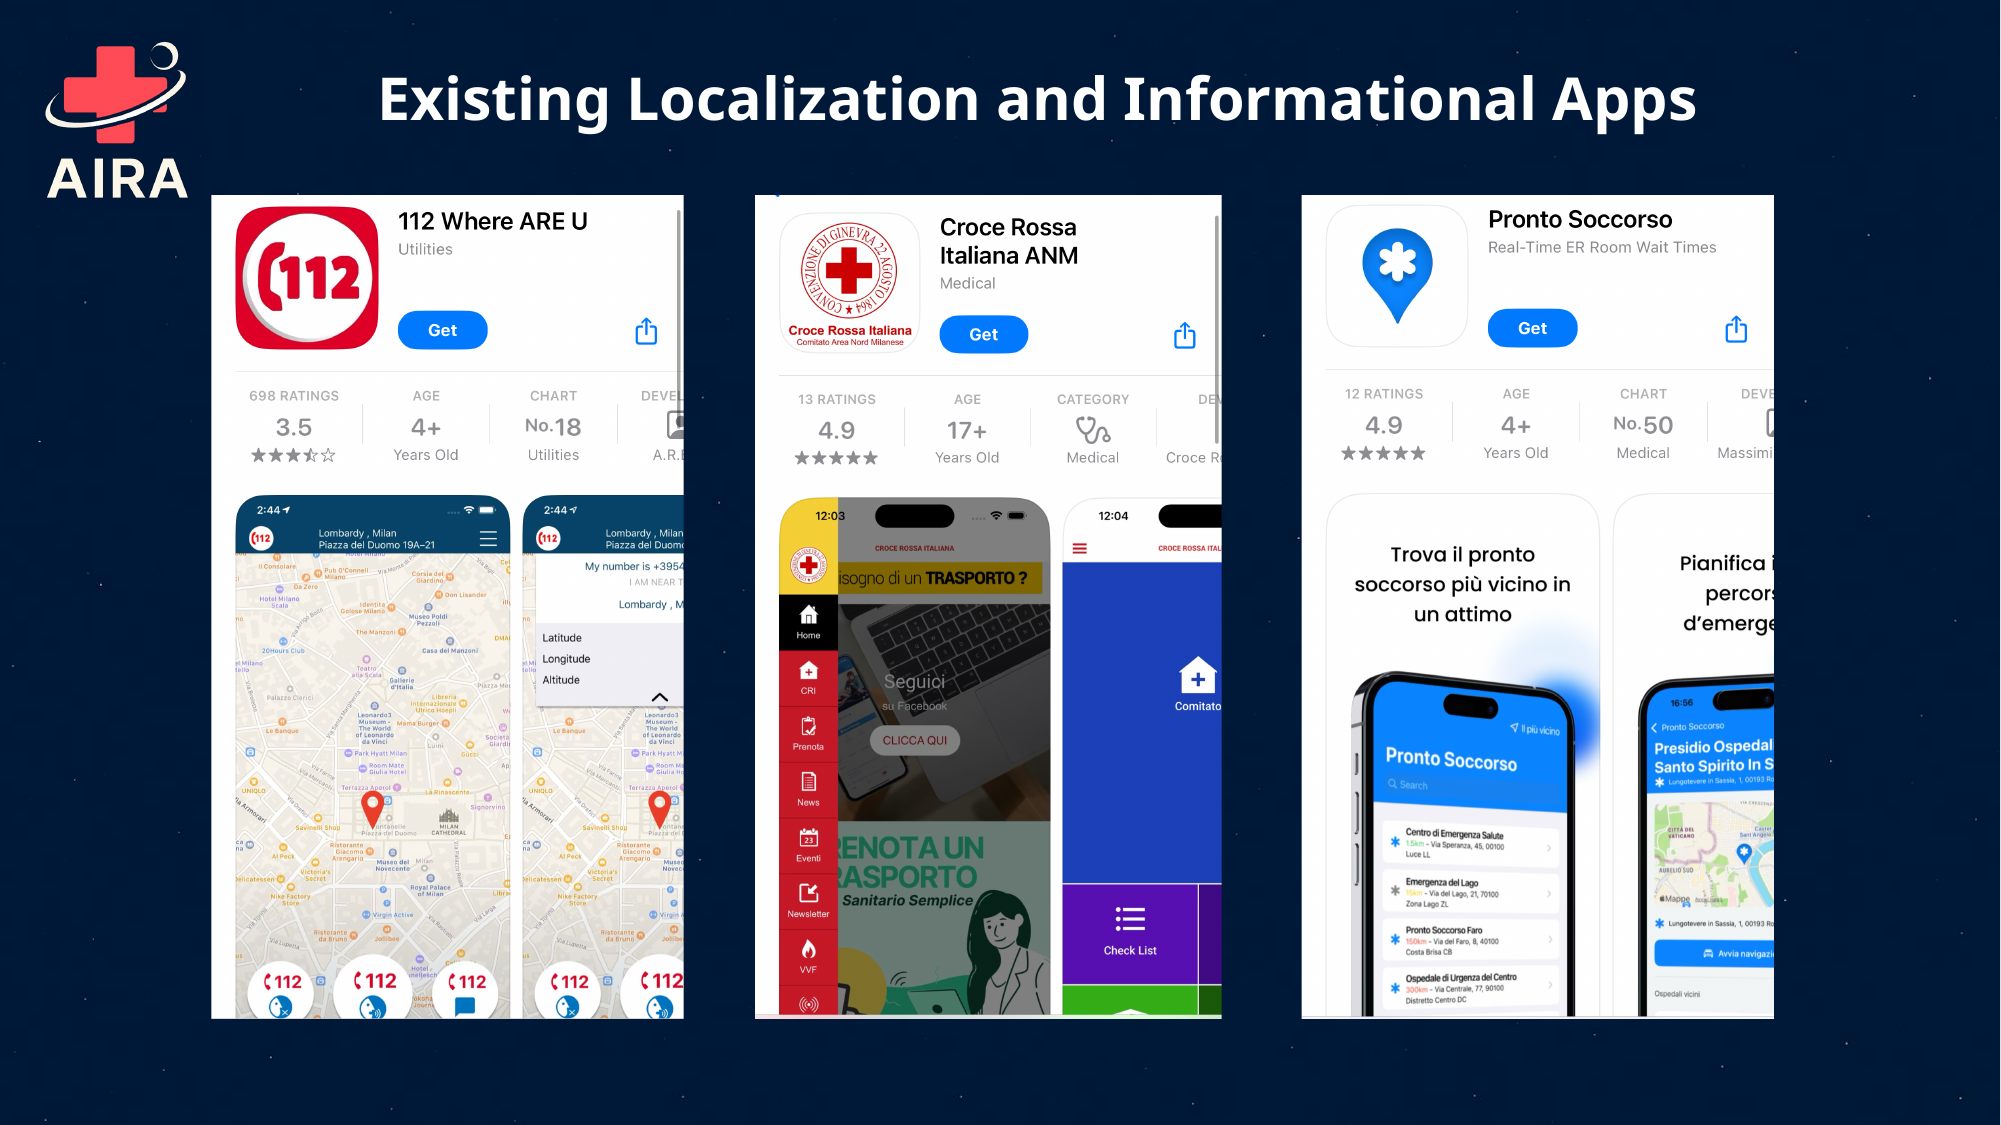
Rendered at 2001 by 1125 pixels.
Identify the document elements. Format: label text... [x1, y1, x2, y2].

text_box Existing Localization and Informational Apps [320, 34, 1756, 142]
picture [0, 0, 2001, 1125]
